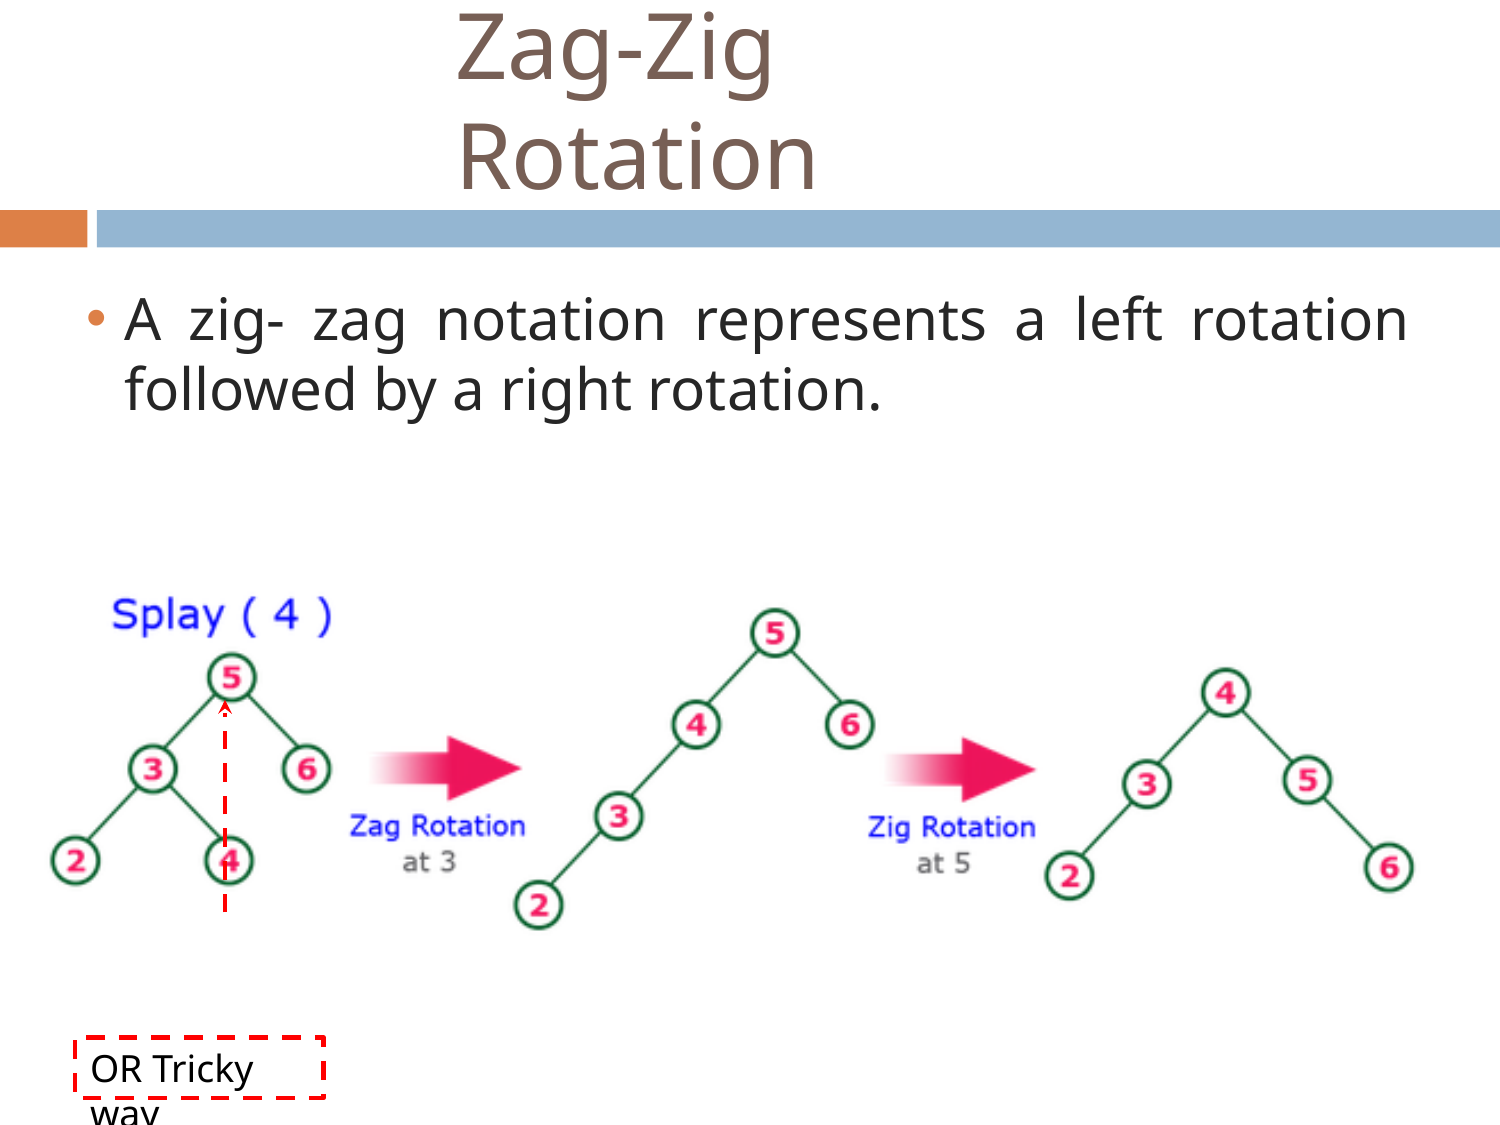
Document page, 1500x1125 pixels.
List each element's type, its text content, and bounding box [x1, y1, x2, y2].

text_box A zig- zag notation represents a left rotation followed by a right rotation. [62, 275, 1425, 450]
text_box OR Tricky way [75, 1037, 324, 1098]
picture [12, 524, 1471, 988]
title Zag-Zig Rotation [425, 0, 1151, 195]
